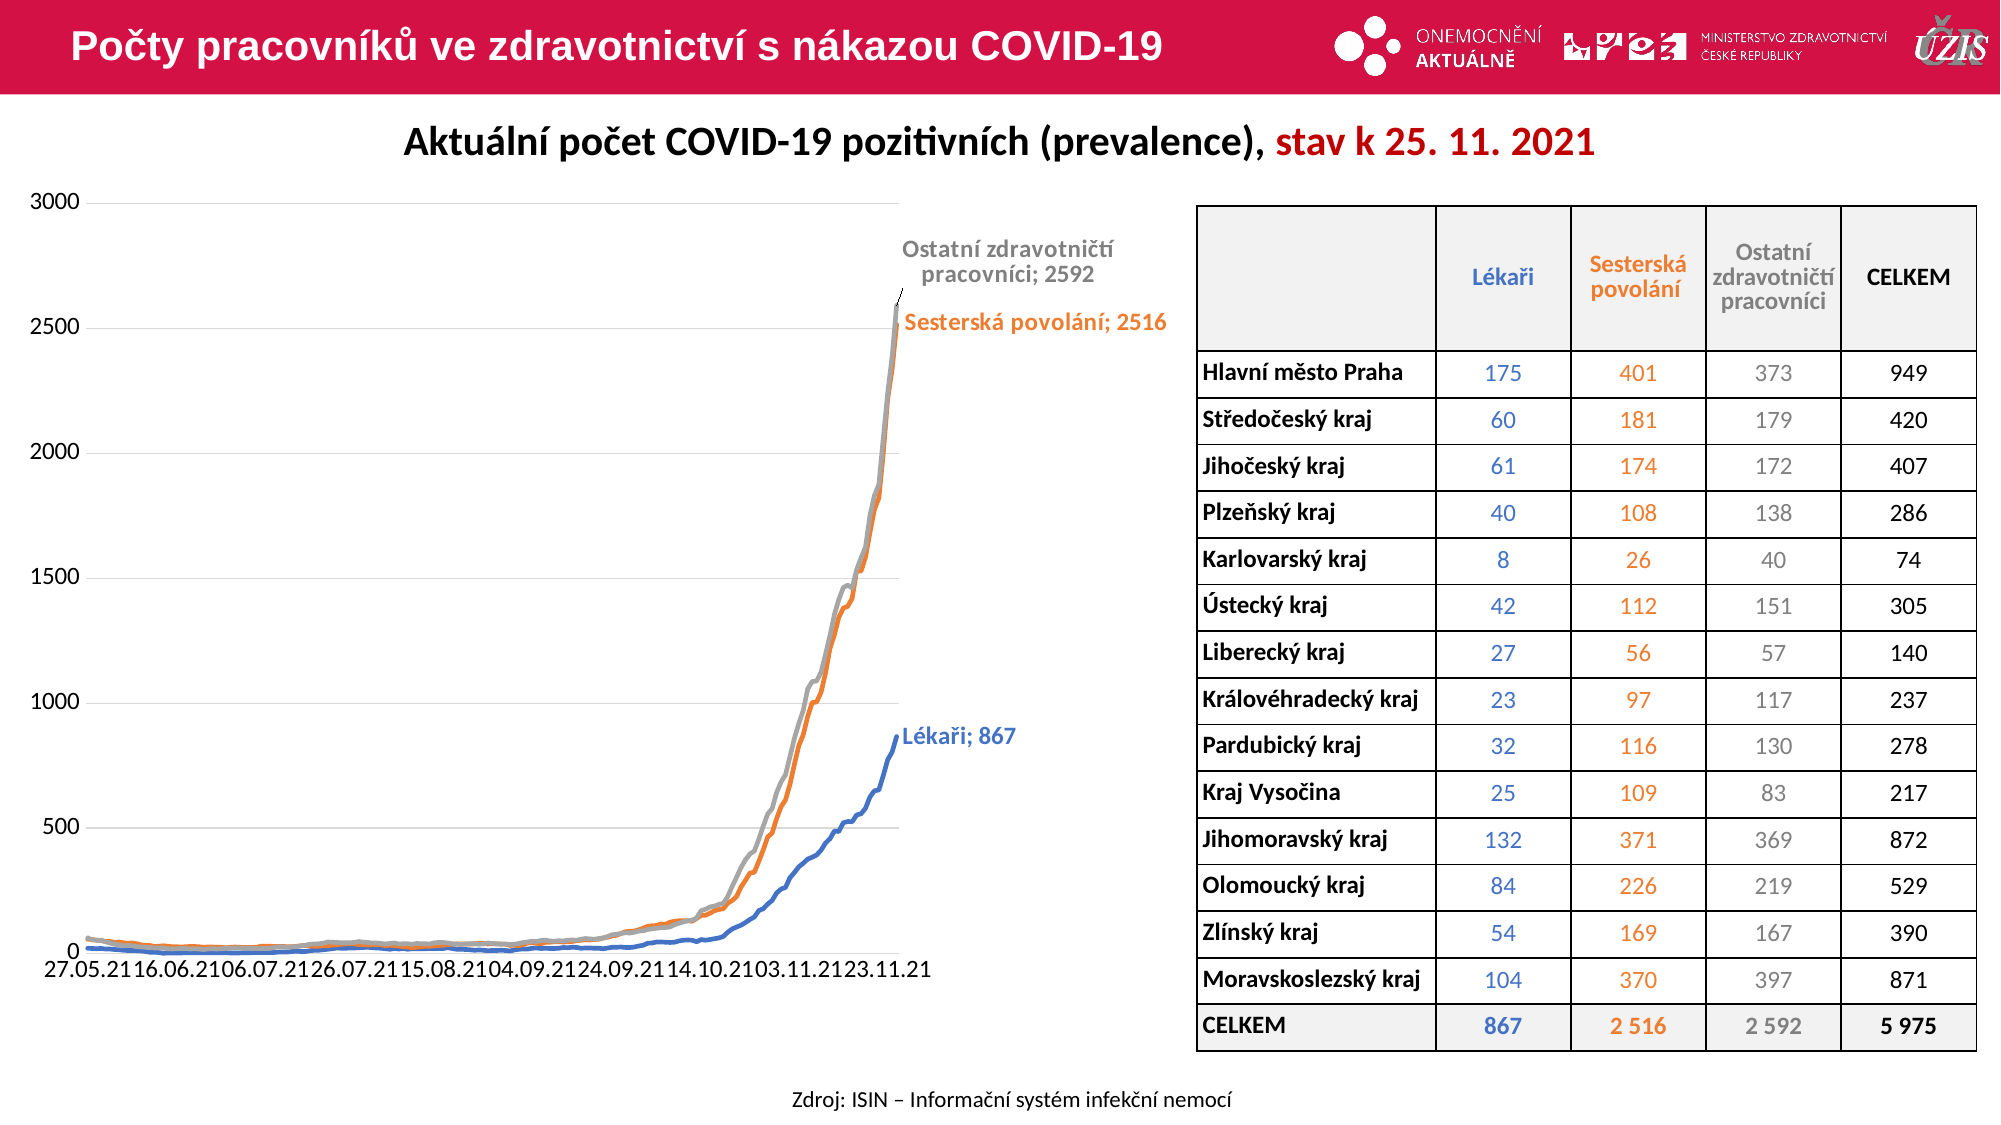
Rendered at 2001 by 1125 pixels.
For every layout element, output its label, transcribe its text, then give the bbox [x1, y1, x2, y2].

table_cell 305 [1842, 585, 1976, 630]
table_header [1198, 207, 1435, 350]
table_cell 219 [1707, 865, 1840, 910]
table_cell 56 [1572, 632, 1705, 677]
table_cell 167 [1707, 912, 1840, 957]
table_cell Karlovarský kraj [1198, 539, 1435, 584]
picture [1915, 15, 1989, 66]
table_cell 181 [1572, 399, 1705, 444]
table_cell 83 [1707, 772, 1840, 817]
table_cell Středočeský kraj [1198, 399, 1435, 444]
table_cell Moravskoslezský kraj [1198, 959, 1435, 1003]
table_cell Hlavní město Praha [1198, 352, 1435, 397]
table_cell 132 [1437, 819, 1570, 864]
table_cell 5 975 [1842, 1005, 1976, 1050]
table_cell 138 [1707, 492, 1840, 537]
table_cell Jihomoravský kraj [1198, 819, 1435, 864]
table_cell Královéhradecký kraj [1198, 679, 1435, 724]
table_cell 175 [1437, 352, 1570, 397]
table_cell 151 [1707, 585, 1840, 630]
table_cell 116 [1572, 725, 1705, 770]
table_cell 179 [1707, 399, 1840, 444]
table_cell 226 [1572, 865, 1705, 910]
table_cell 278 [1842, 725, 1976, 770]
table_cell Liberecký kraj [1198, 632, 1435, 677]
table_cell Ústecký kraj [1198, 585, 1435, 630]
table_cell 61 [1437, 445, 1570, 490]
table_cell 109 [1572, 772, 1705, 817]
table_cell 390 [1842, 912, 1976, 957]
table_cell 97 [1572, 679, 1705, 724]
table_cell 26 [1572, 539, 1705, 584]
table_cell 25 [1437, 772, 1570, 817]
table_cell 40 [1707, 539, 1840, 584]
table_cell 108 [1572, 492, 1705, 537]
table_cell 237 [1842, 679, 1976, 724]
table_cell 2 592 [1707, 1005, 1840, 1050]
table_cell 174 [1572, 445, 1705, 490]
table_cell 74 [1842, 539, 1976, 584]
table_header Ostatní zdravotničtí pracovníci [1707, 207, 1840, 350]
table_cell 867 [1437, 1005, 1570, 1050]
table_cell 529 [1842, 865, 1976, 910]
table_cell 40 [1437, 492, 1570, 537]
text_box Aktuální počet COVID-19 pozitivních (prevalence), stav k 25. 11. 2021 [100, 106, 1900, 171]
table_cell Jihočeský kraj [1198, 445, 1435, 490]
text_box Zdroj: ISIN – Informační systém infekční nemocí [490, 1077, 1535, 1120]
table_cell 407 [1842, 445, 1976, 490]
table_cell 371 [1572, 819, 1705, 864]
table_cell Kraj Vysočina [1198, 772, 1435, 817]
picture [1346, 16, 1542, 76]
table_header CELKEM [1842, 207, 1976, 350]
table_cell 217 [1842, 772, 1976, 817]
table_cell 27 [1437, 632, 1570, 677]
table_cell CELKEM [1198, 1005, 1435, 1050]
table_cell 2 516 [1572, 1005, 1705, 1050]
table_cell Plzeňský kraj [1198, 492, 1435, 537]
table_cell 32 [1437, 725, 1570, 770]
table_cell 104 [1437, 959, 1570, 1003]
table_cell 130 [1707, 725, 1840, 770]
table_cell 42 [1437, 585, 1570, 630]
picture [1563, 31, 1888, 60]
table_cell 949 [1842, 352, 1976, 397]
table_cell 172 [1707, 445, 1840, 490]
table_cell 23 [1437, 679, 1570, 724]
table_cell 112 [1572, 585, 1705, 630]
table_cell Olomoucký kraj [1198, 865, 1435, 910]
table_cell 57 [1707, 632, 1840, 677]
table_cell 871 [1842, 959, 1976, 1003]
table_header Lékaři [1437, 207, 1570, 350]
table_cell 286 [1842, 492, 1976, 537]
table_cell 117 [1707, 679, 1840, 724]
table_cell 369 [1707, 819, 1840, 864]
table_header Sesterská povolání [1572, 207, 1705, 350]
table_cell 140 [1842, 632, 1976, 677]
table_cell 84 [1437, 865, 1570, 910]
chart [23, 177, 1197, 1072]
table_cell 872 [1842, 819, 1976, 864]
table_cell 8 [1437, 539, 1570, 584]
table_cell 370 [1572, 959, 1705, 1003]
table_cell 60 [1437, 399, 1570, 444]
table_cell 54 [1437, 912, 1570, 957]
table_cell 420 [1842, 399, 1976, 444]
table_cell Pardubický kraj [1198, 725, 1435, 770]
title Počty pracovníků ve zdravotnictví s nákazou COVID-19 [55, 0, 1346, 95]
table_cell 169 [1572, 912, 1705, 957]
table_cell 401 [1572, 352, 1705, 397]
table_cell 397 [1707, 959, 1840, 1003]
table_cell Zlínský kraj [1198, 912, 1435, 957]
table_cell 373 [1707, 352, 1840, 397]
